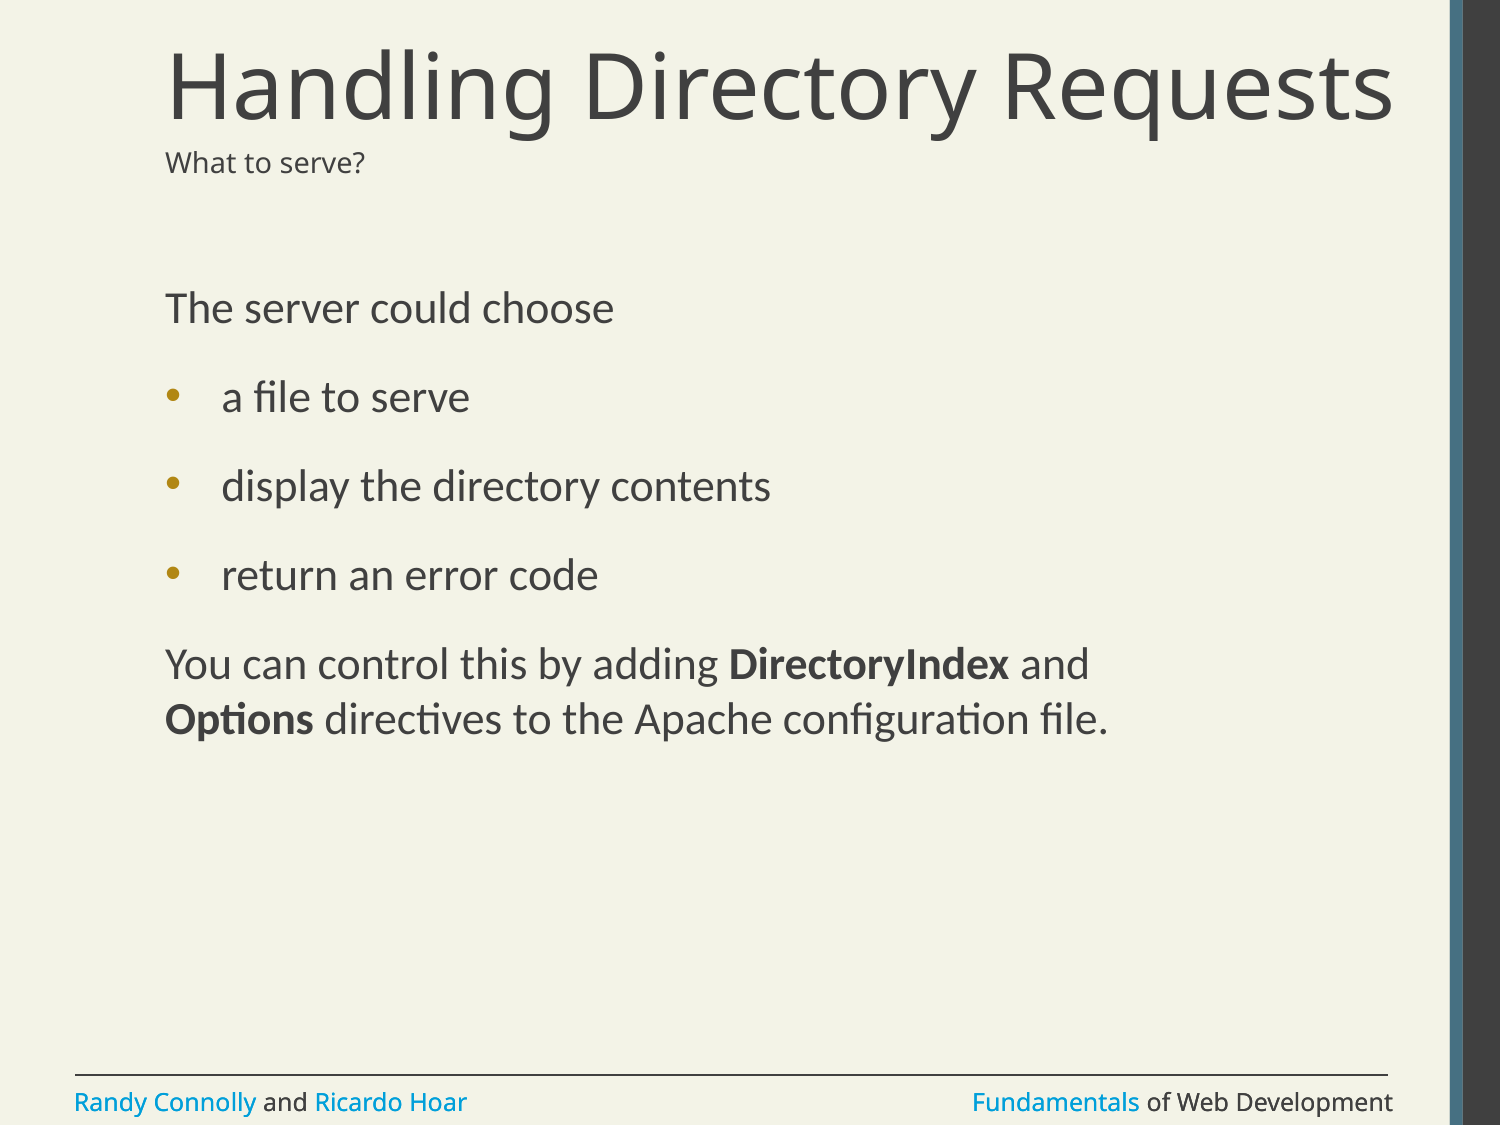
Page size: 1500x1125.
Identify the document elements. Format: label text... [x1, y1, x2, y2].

list What to serve? [150, 137, 1200, 188]
list The server could choose a file to serve display the directory contents return an error code You can control this by adding DirectoryIndex and Options directives to the Apache configuration file. [150, 270, 1200, 1013]
title Handling Directory Requests [150, 20, 1425, 188]
